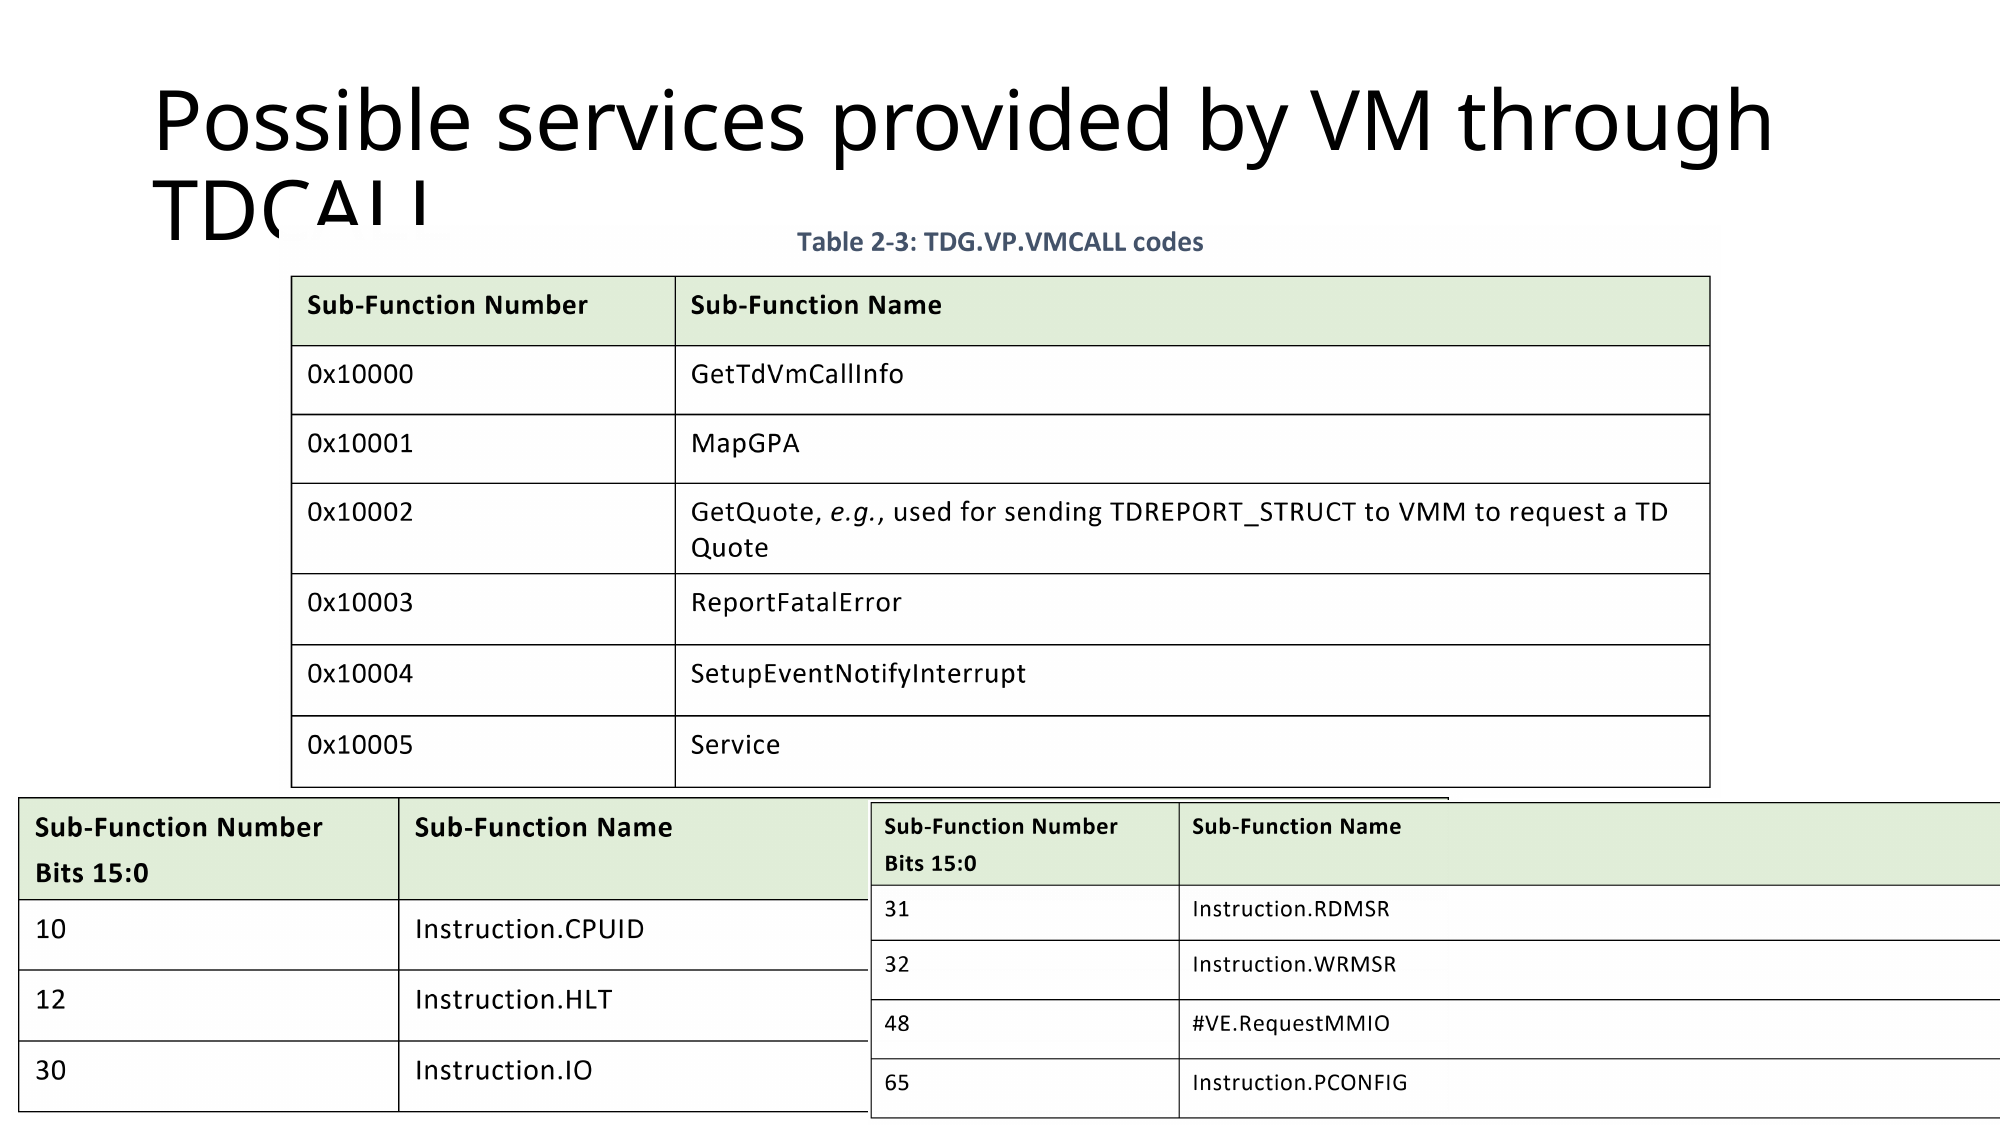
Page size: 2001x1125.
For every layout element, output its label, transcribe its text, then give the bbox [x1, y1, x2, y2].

picture [11, 795, 2000, 1125]
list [279, 225, 1721, 798]
title Possible services provided by VM through TDCALL [137, 59, 1863, 278]
